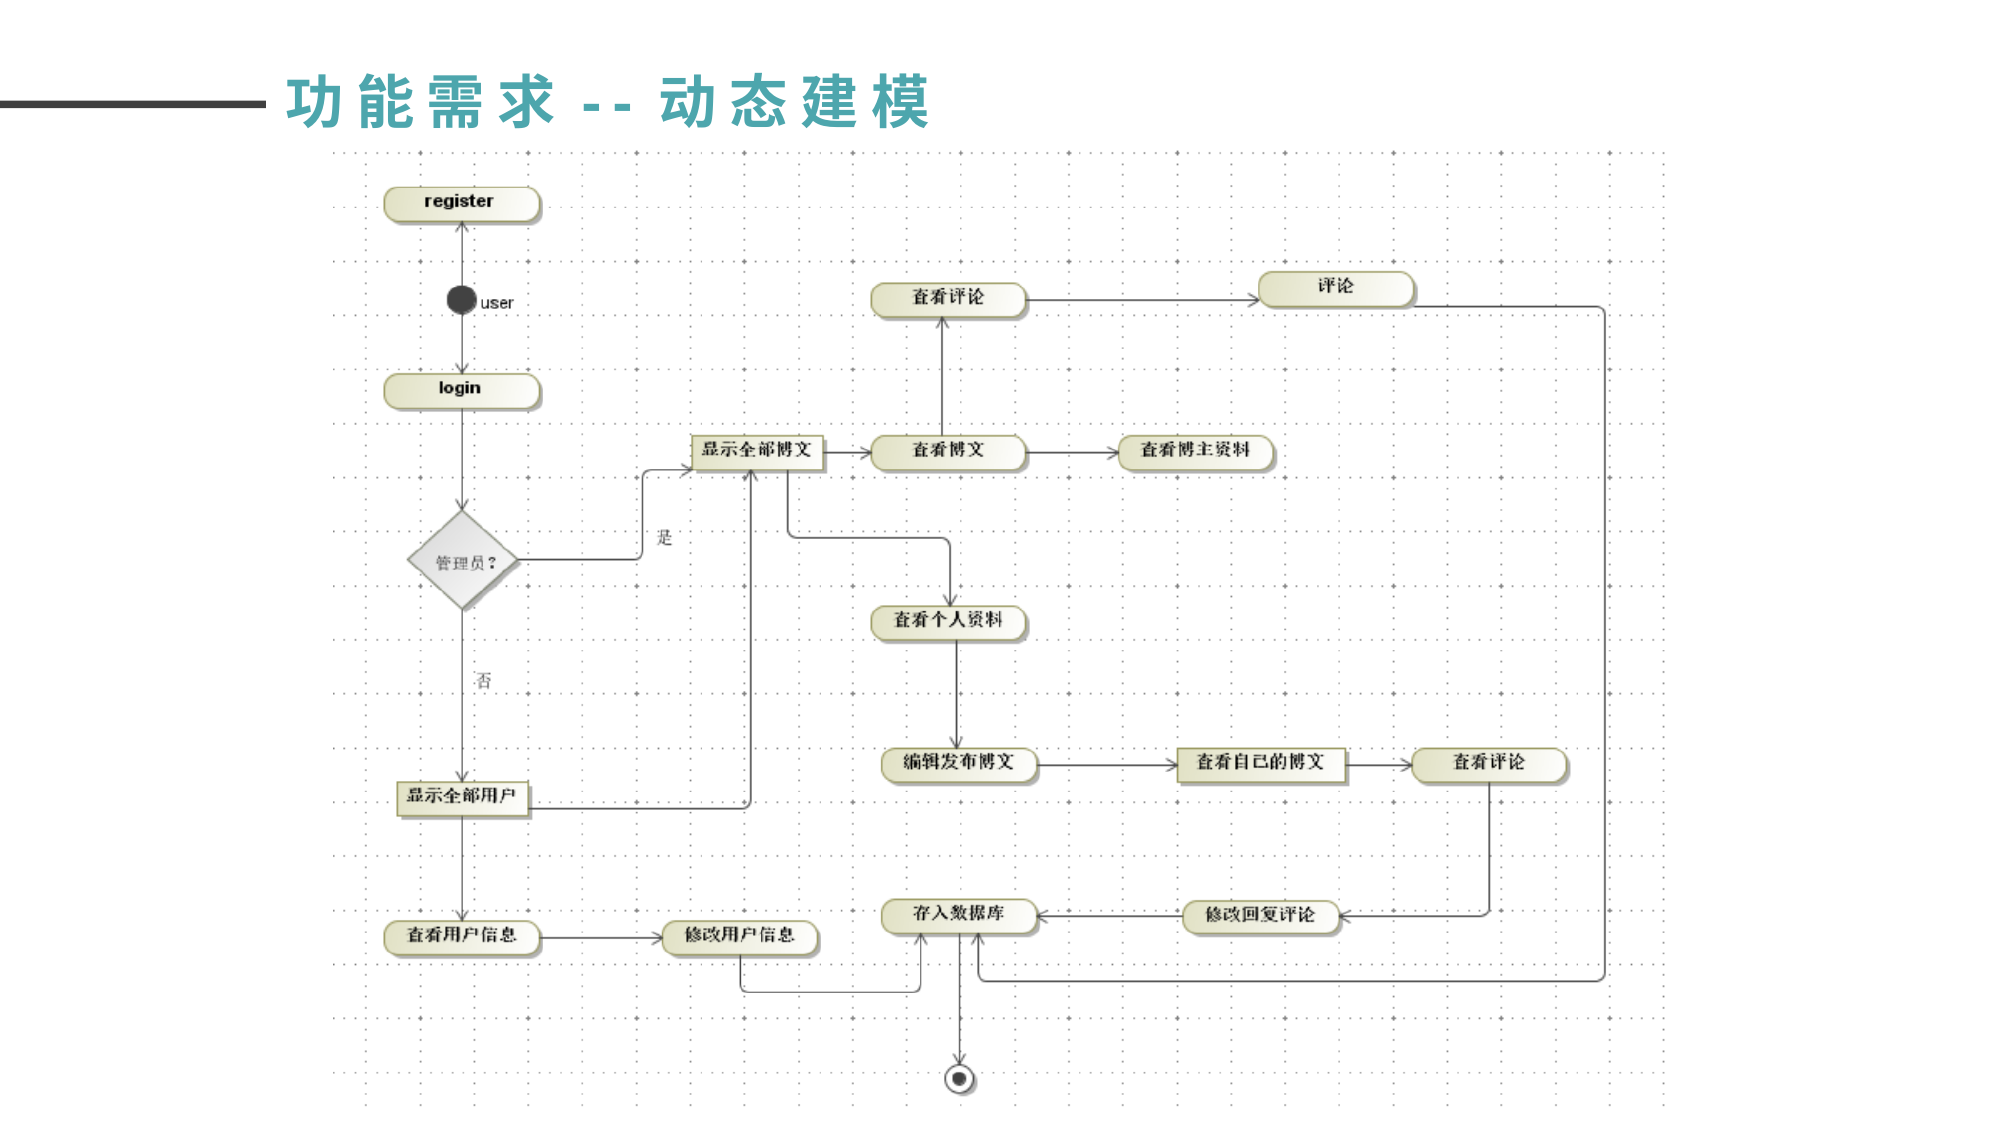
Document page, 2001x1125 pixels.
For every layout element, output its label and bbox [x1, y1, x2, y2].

picture [323, 147, 1677, 1125]
text_box [0, 57, 950, 144]
